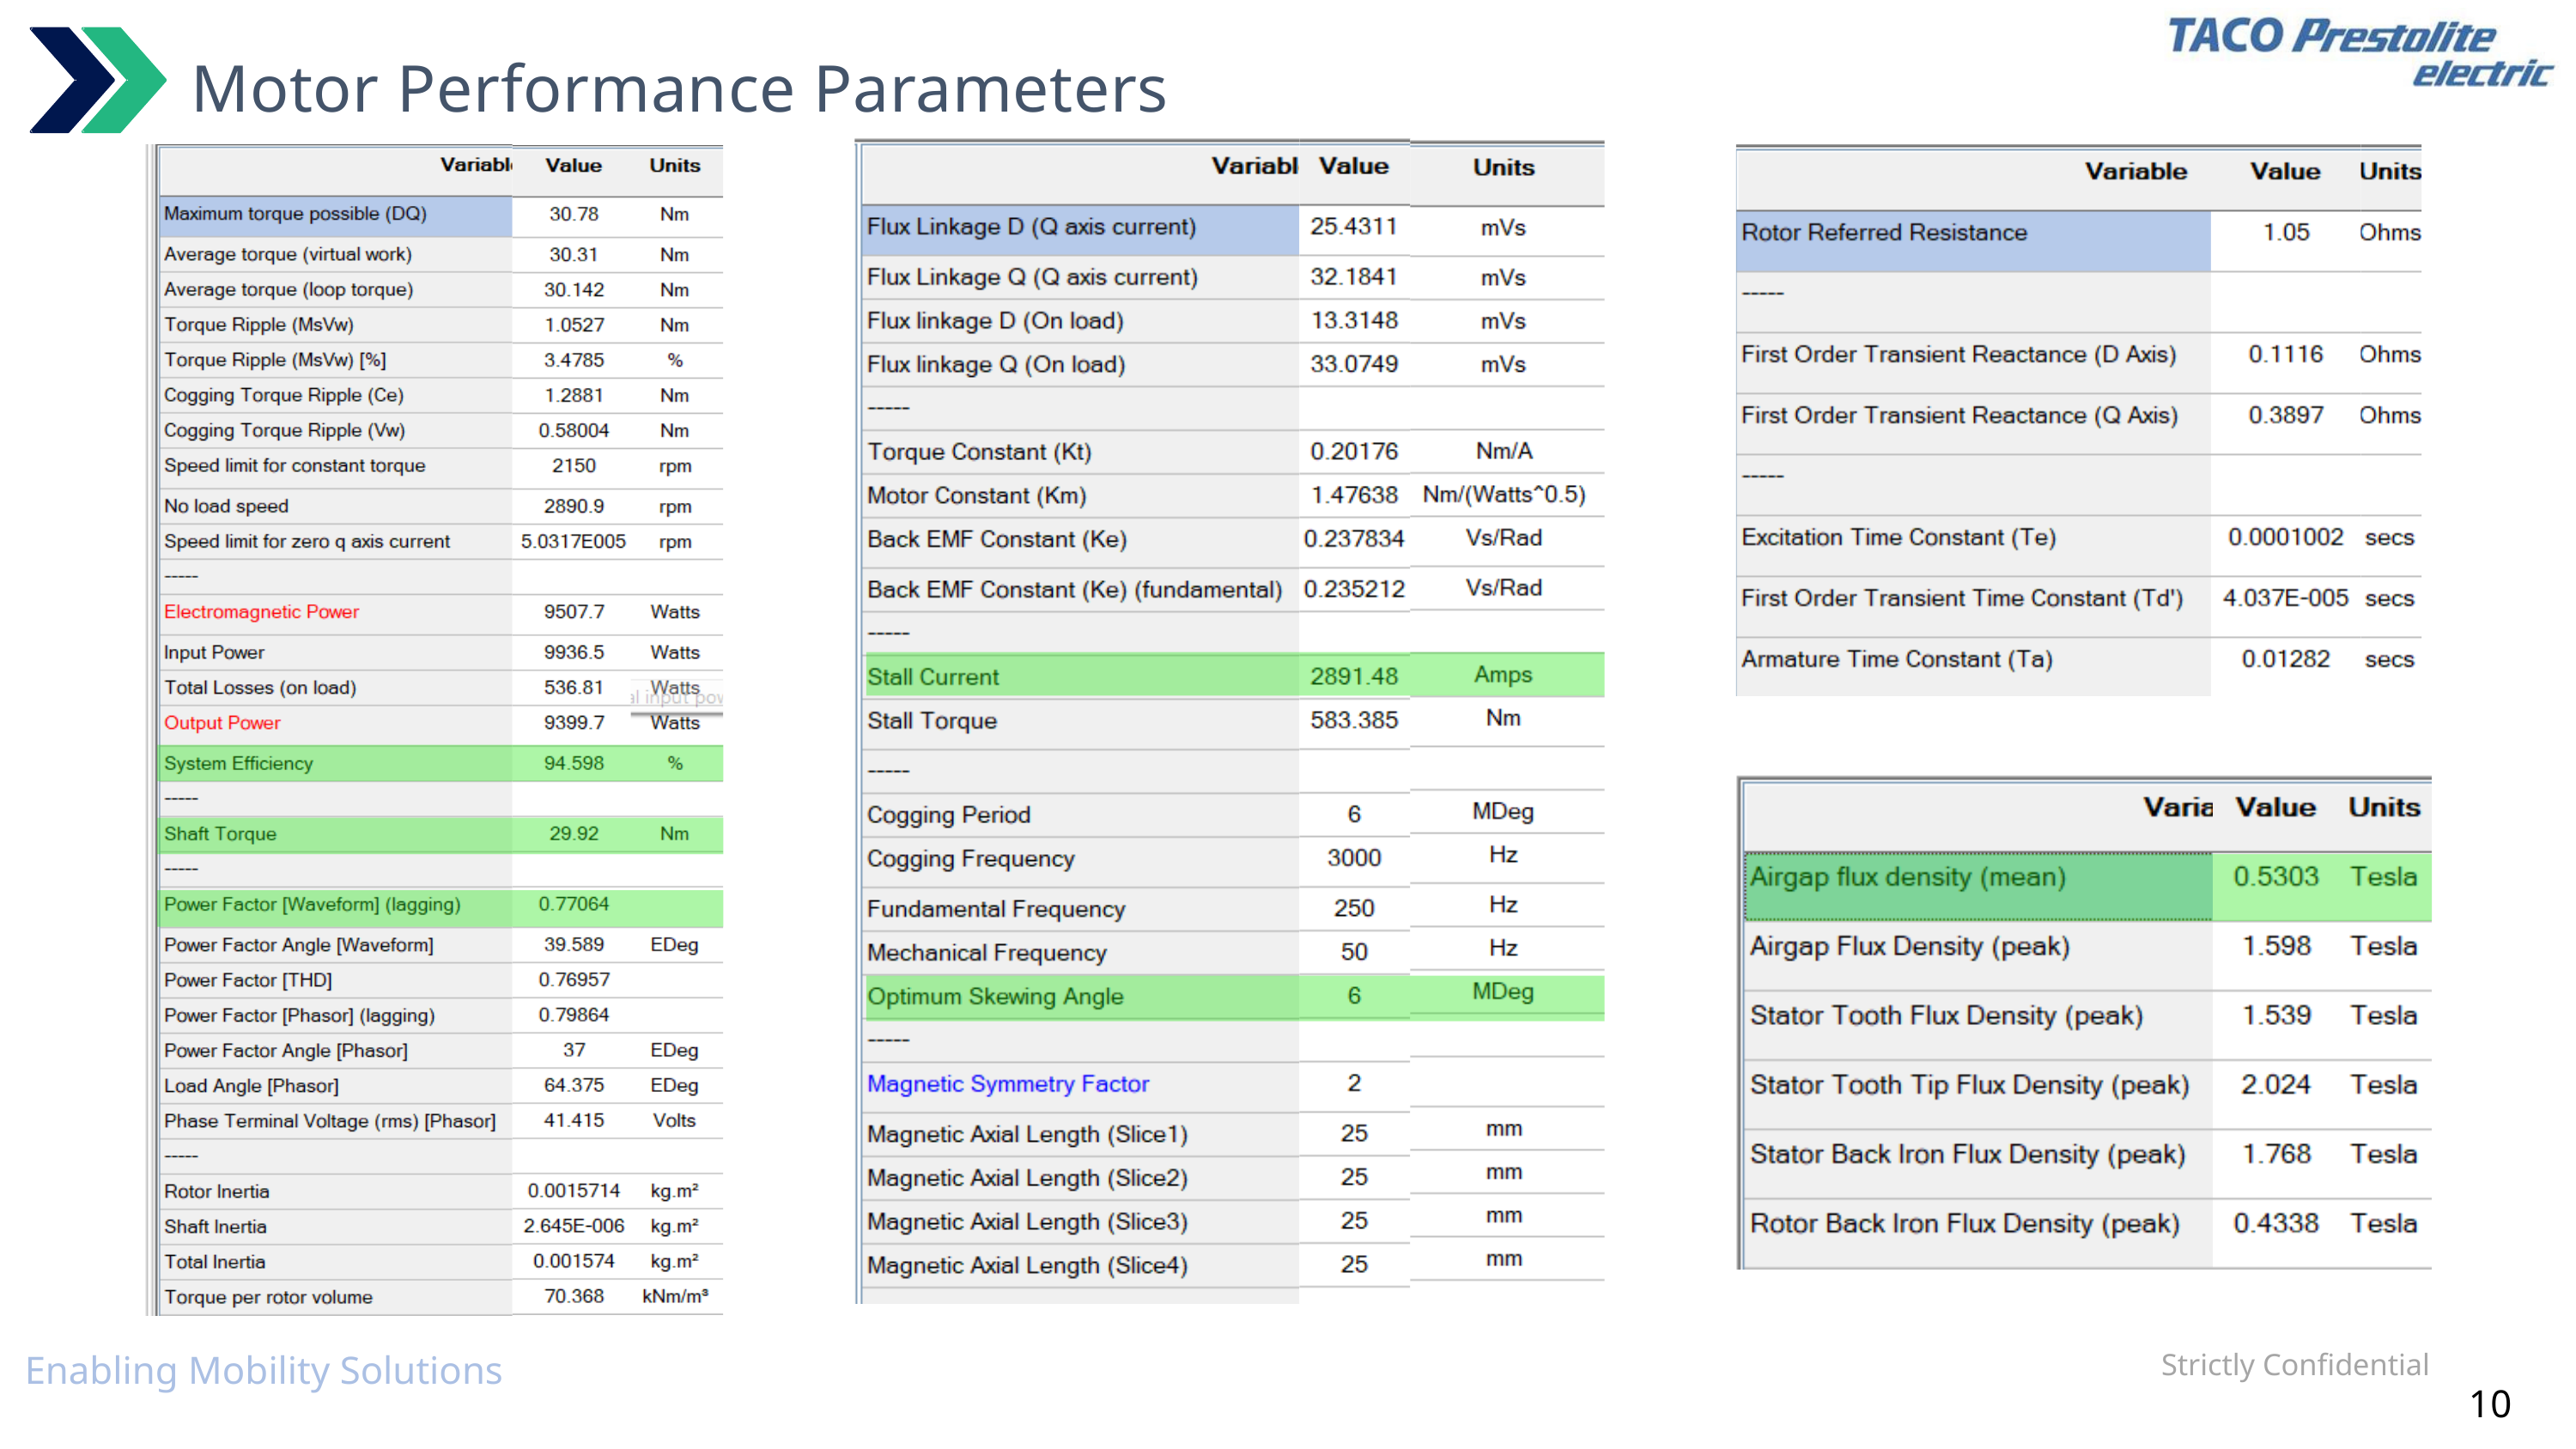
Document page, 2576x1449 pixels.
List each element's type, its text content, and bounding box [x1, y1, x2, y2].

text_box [866, 652, 1605, 696]
text_box 10 [2454, 1379, 2526, 1425]
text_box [1735, 773, 2433, 1270]
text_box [29, 27, 116, 134]
text_box Enabling Mobility Solutions [0, 1350, 504, 1391]
text_box [2164, 8, 2561, 87]
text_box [1735, 144, 2422, 696]
text_box Strictly Confidential [2091, 1349, 2430, 1382]
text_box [866, 975, 1605, 1022]
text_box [156, 889, 724, 927]
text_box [1746, 853, 2433, 922]
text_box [144, 144, 724, 1316]
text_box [156, 817, 724, 855]
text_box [156, 744, 724, 782]
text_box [854, 136, 1605, 1304]
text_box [116, 27, 167, 134]
text_box Motor Performance Parameters [191, 55, 2022, 125]
